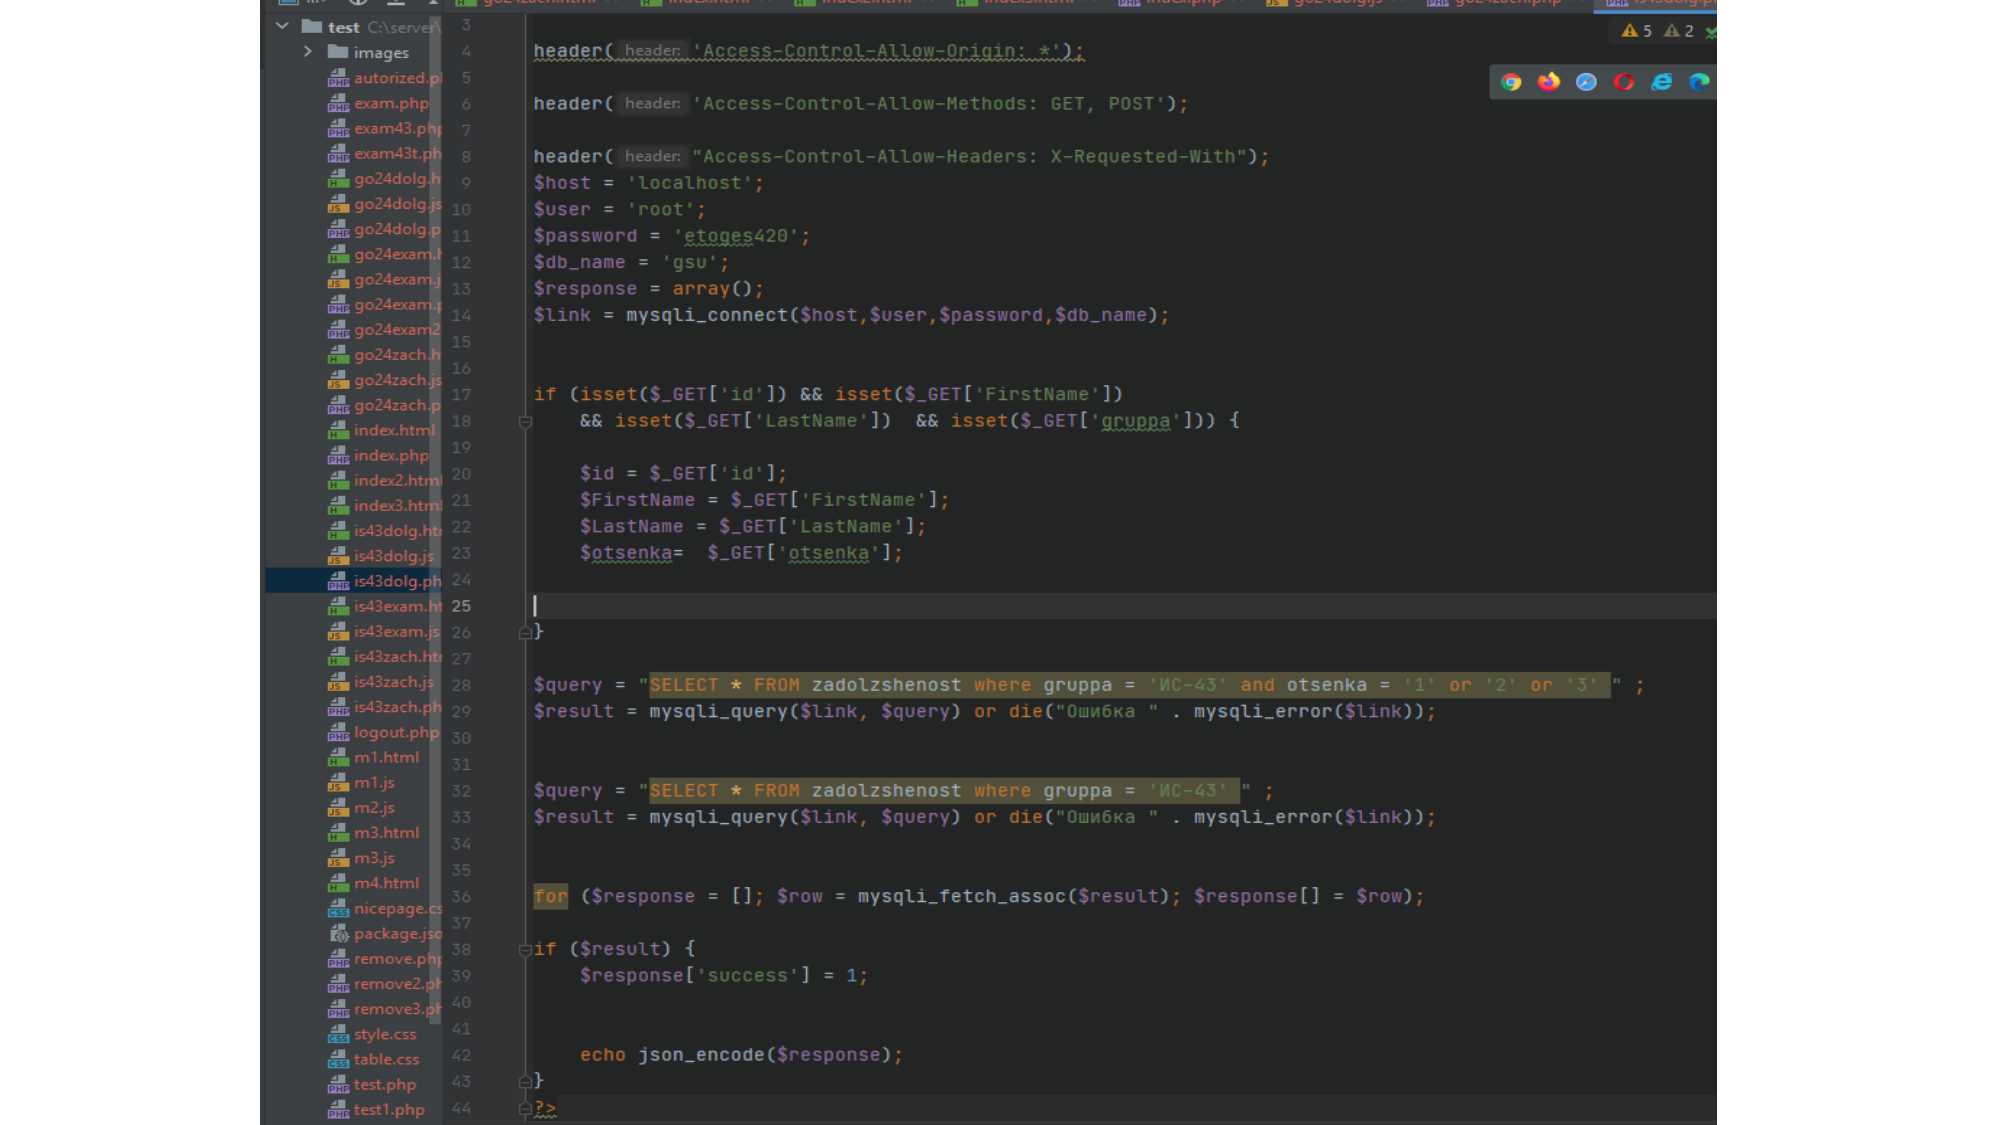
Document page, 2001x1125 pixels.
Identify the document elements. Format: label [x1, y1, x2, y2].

list [260, 0, 1717, 1125]
